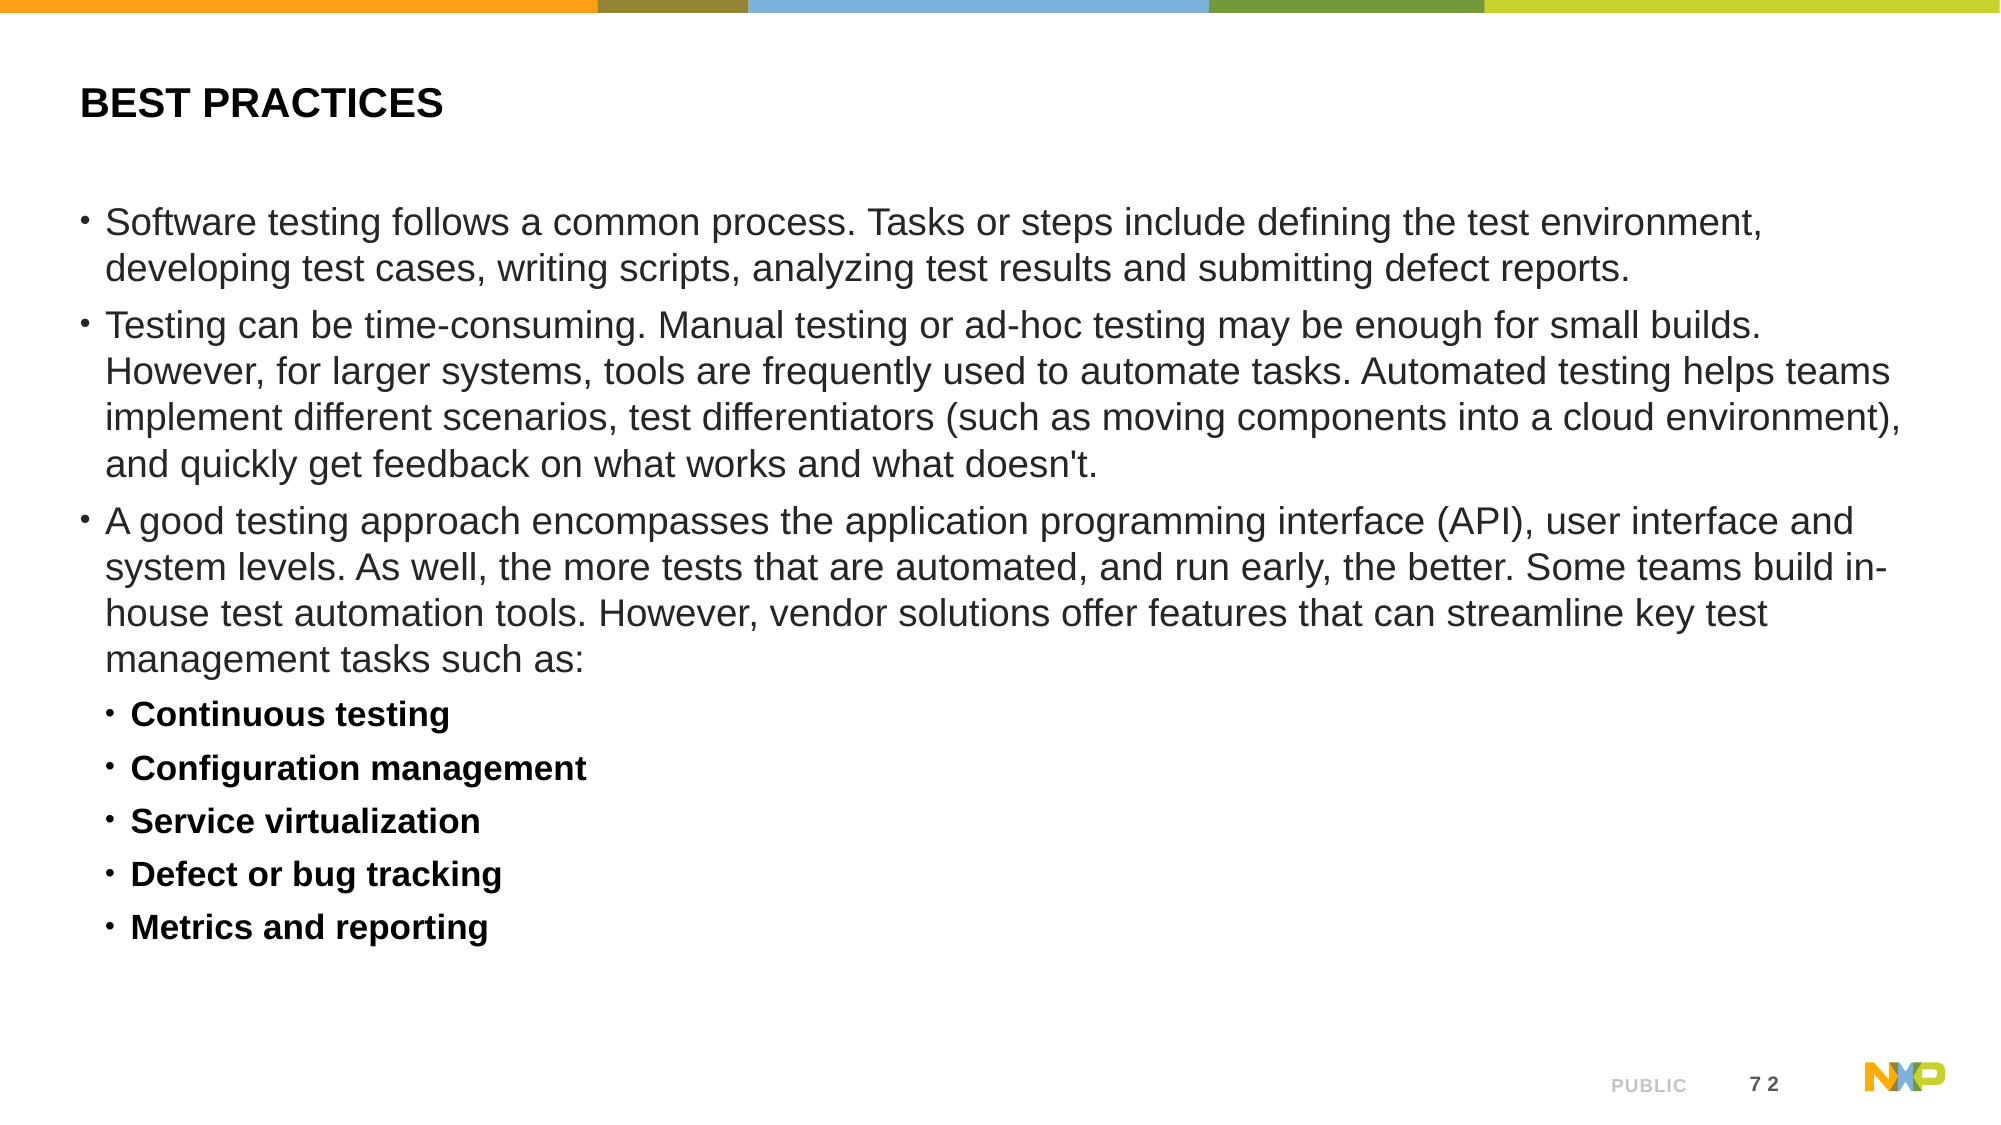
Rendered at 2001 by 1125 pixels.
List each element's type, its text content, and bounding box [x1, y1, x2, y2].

list Software testing follows a common process. Tasks or steps include defining the test environment, developing test cases, writing scripts, analyzing test results and submitting defect reports. Testing can be time-consuming. Manual testing or ad-hoc testing may be enough for small builds. However, for larger systems, tools are frequently used to automate tasks. Automated testing helps teams implement different scenarios, test differentiators (such as moving components into a cloud environment), and quickly get feedback on what works and what doesn't. A good testing approach encompasses the application programming interface (API), user interface and system levels. As well, the more tests that are automated, and run early, the better. Some teams build in-house test automation tools. However, vendor solutions offer features that can streamline key test management tasks such as: Continuous testing Configuration management Service virtualization Defect or bug tracking Metrics and reporting [64, 189, 1940, 955]
title Best practices [64, 67, 1940, 176]
